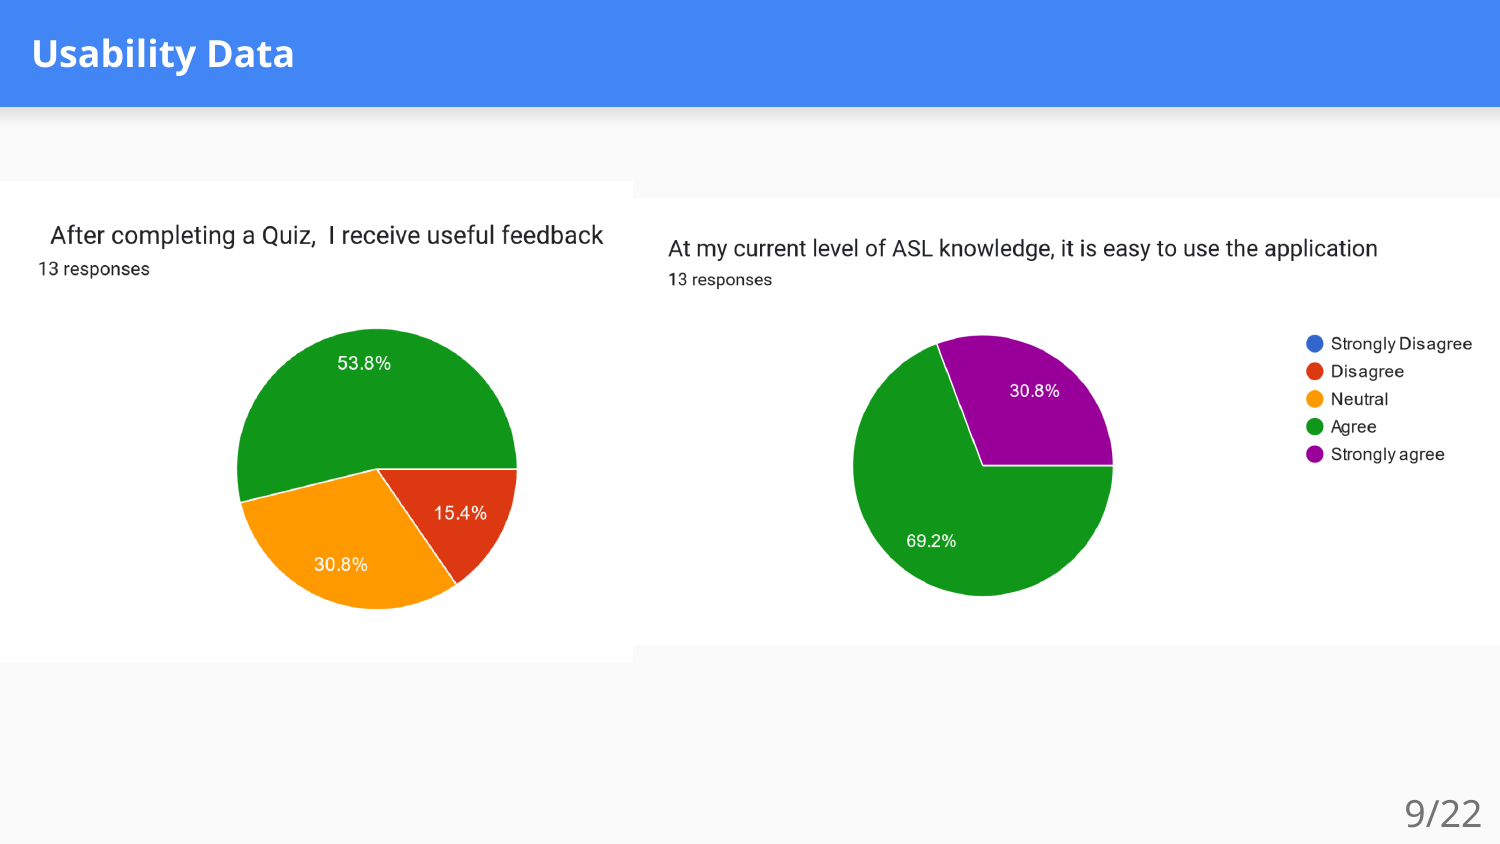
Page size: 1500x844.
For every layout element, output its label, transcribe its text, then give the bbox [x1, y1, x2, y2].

picture [0, 181, 1500, 663]
text_box 9/22 [1389, 774, 1500, 844]
title Usability Data [16, 2, 1464, 102]
